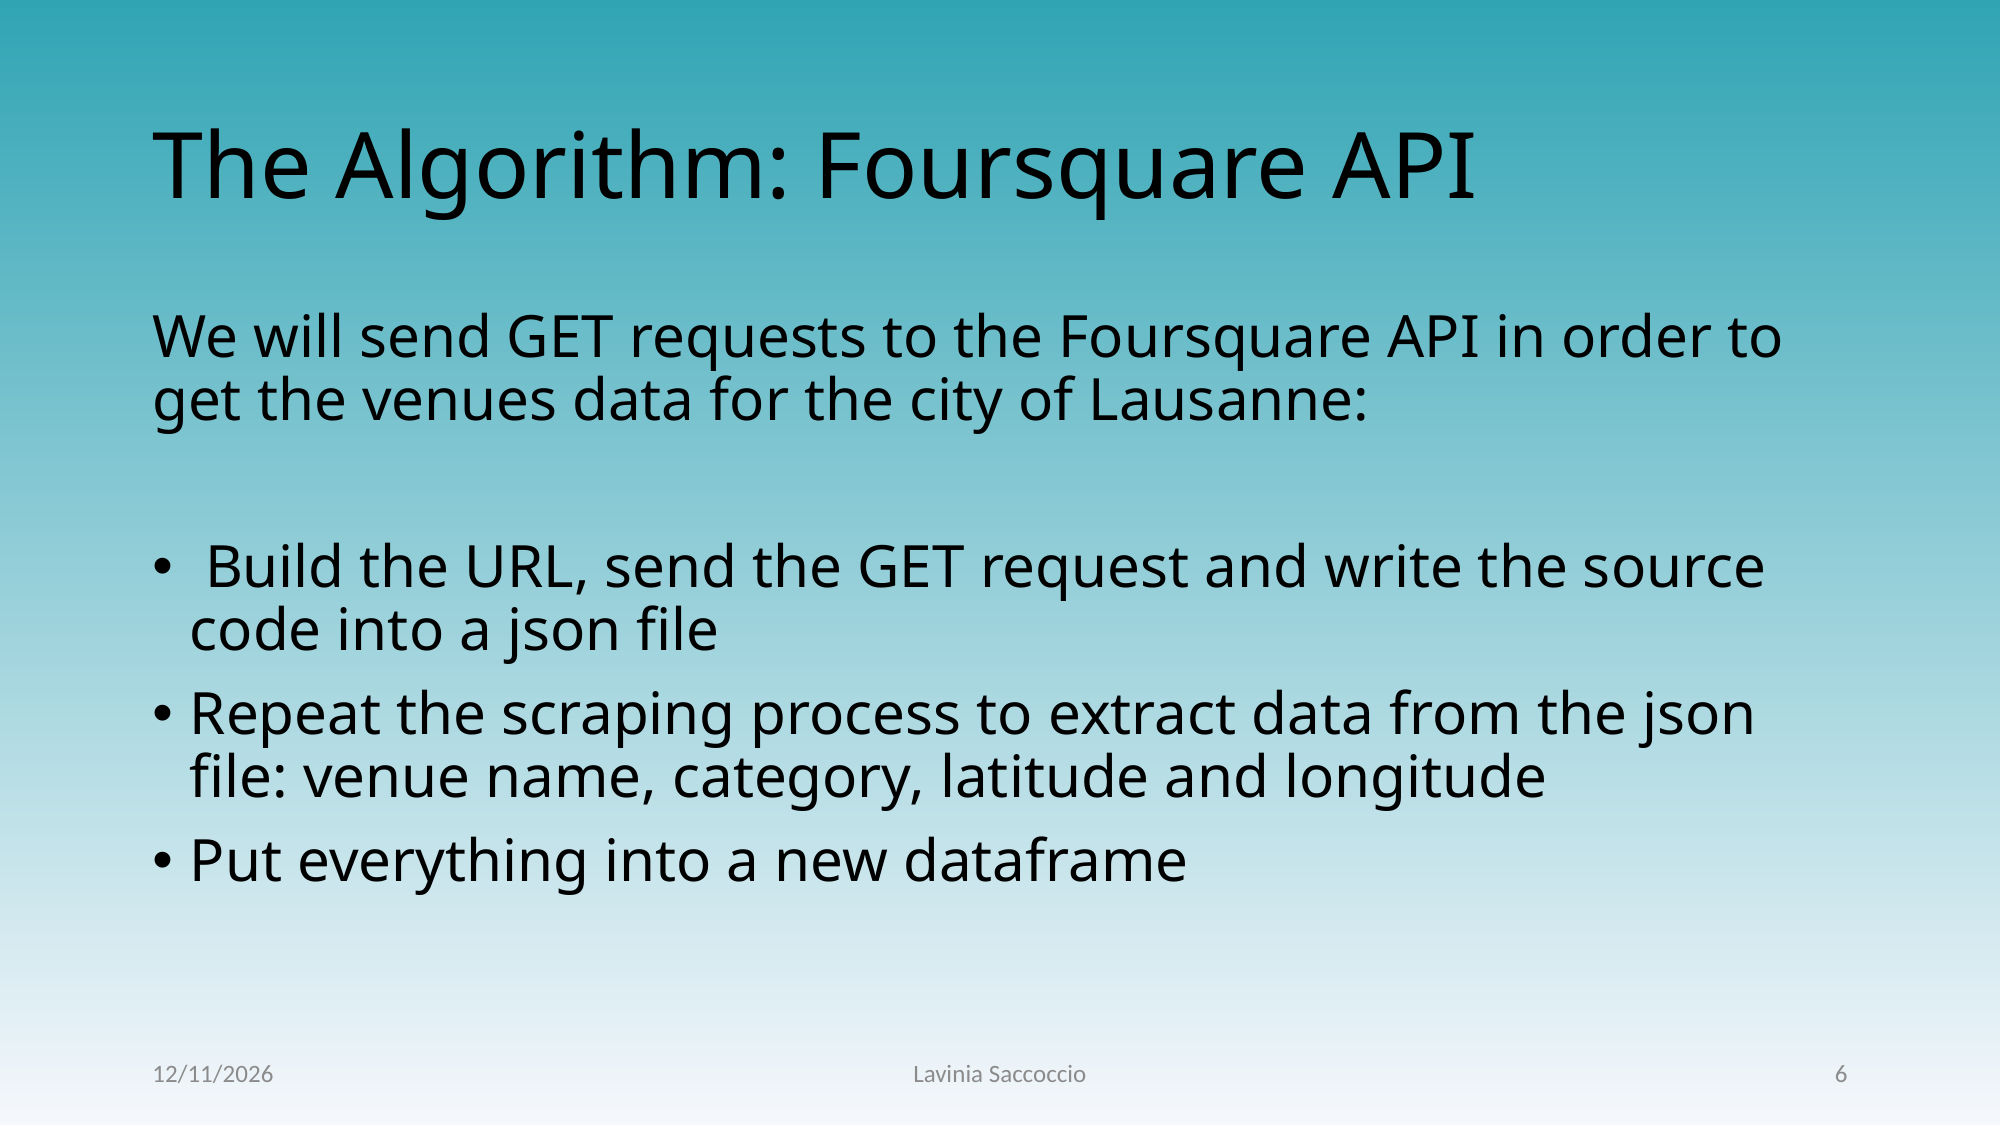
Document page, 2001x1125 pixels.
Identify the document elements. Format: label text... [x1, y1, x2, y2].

list We will send GET requests to the Foursquare API in order to get the venues data for the city of Lausanne: Build the URL, send the GET request and write the source code into a json file Repeat the scraping process to extract data from the json file: venue name, category, latitude and longitude Put everything into a new dataframe [137, 299, 1863, 1014]
footer Lavinia Saccoccio [662, 1042, 1338, 1103]
slide_number 6 [1412, 1042, 1863, 1103]
title The Algorithm: Foursquare API [137, 59, 1863, 278]
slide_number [137, 1042, 588, 1103]
